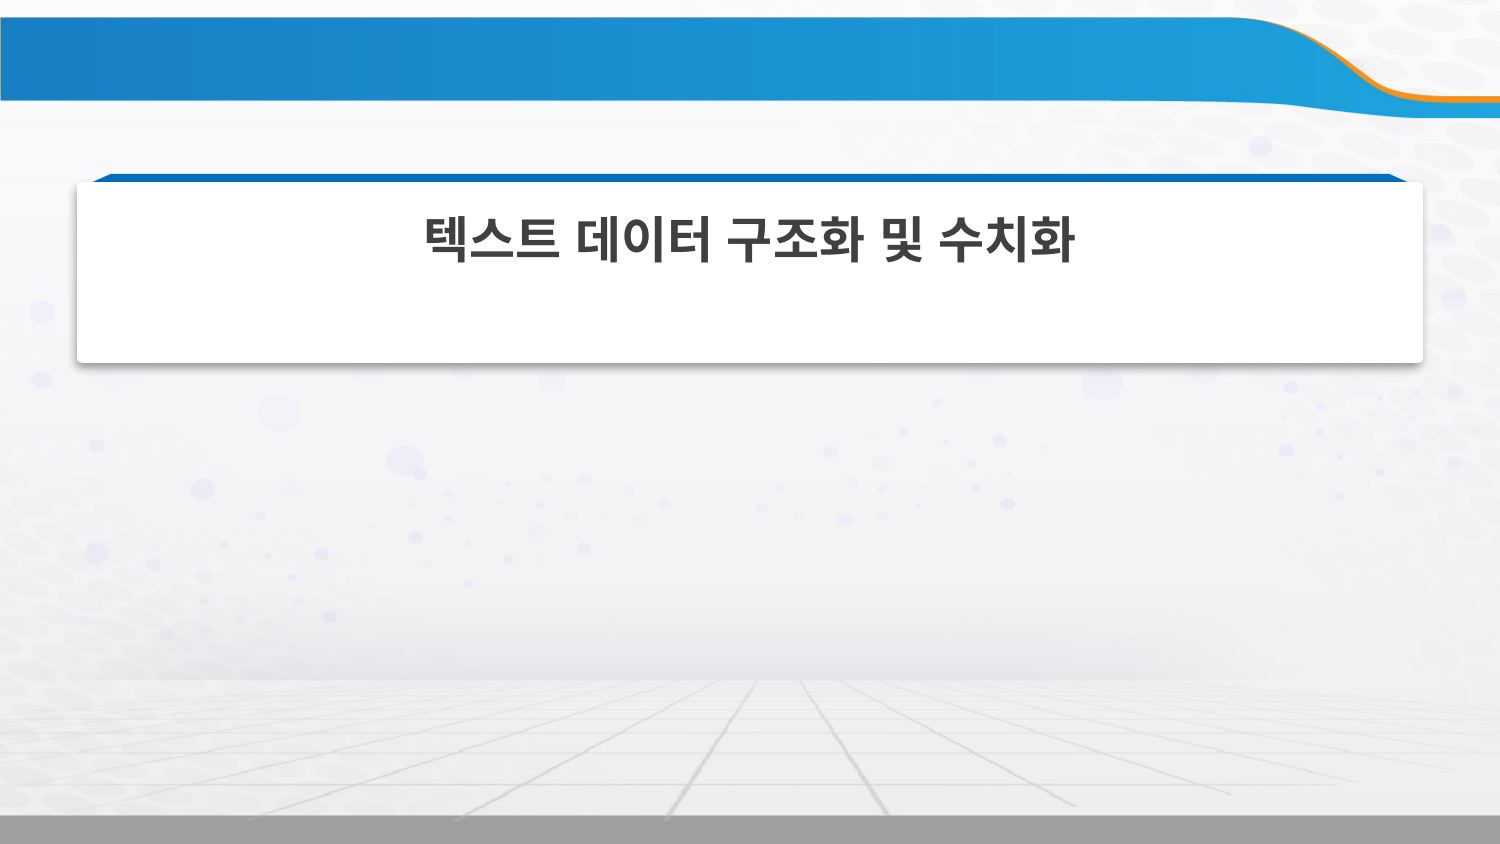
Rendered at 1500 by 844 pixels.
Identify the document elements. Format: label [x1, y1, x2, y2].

text_box [76, 173, 1424, 363]
picture [0, 0, 1500, 844]
